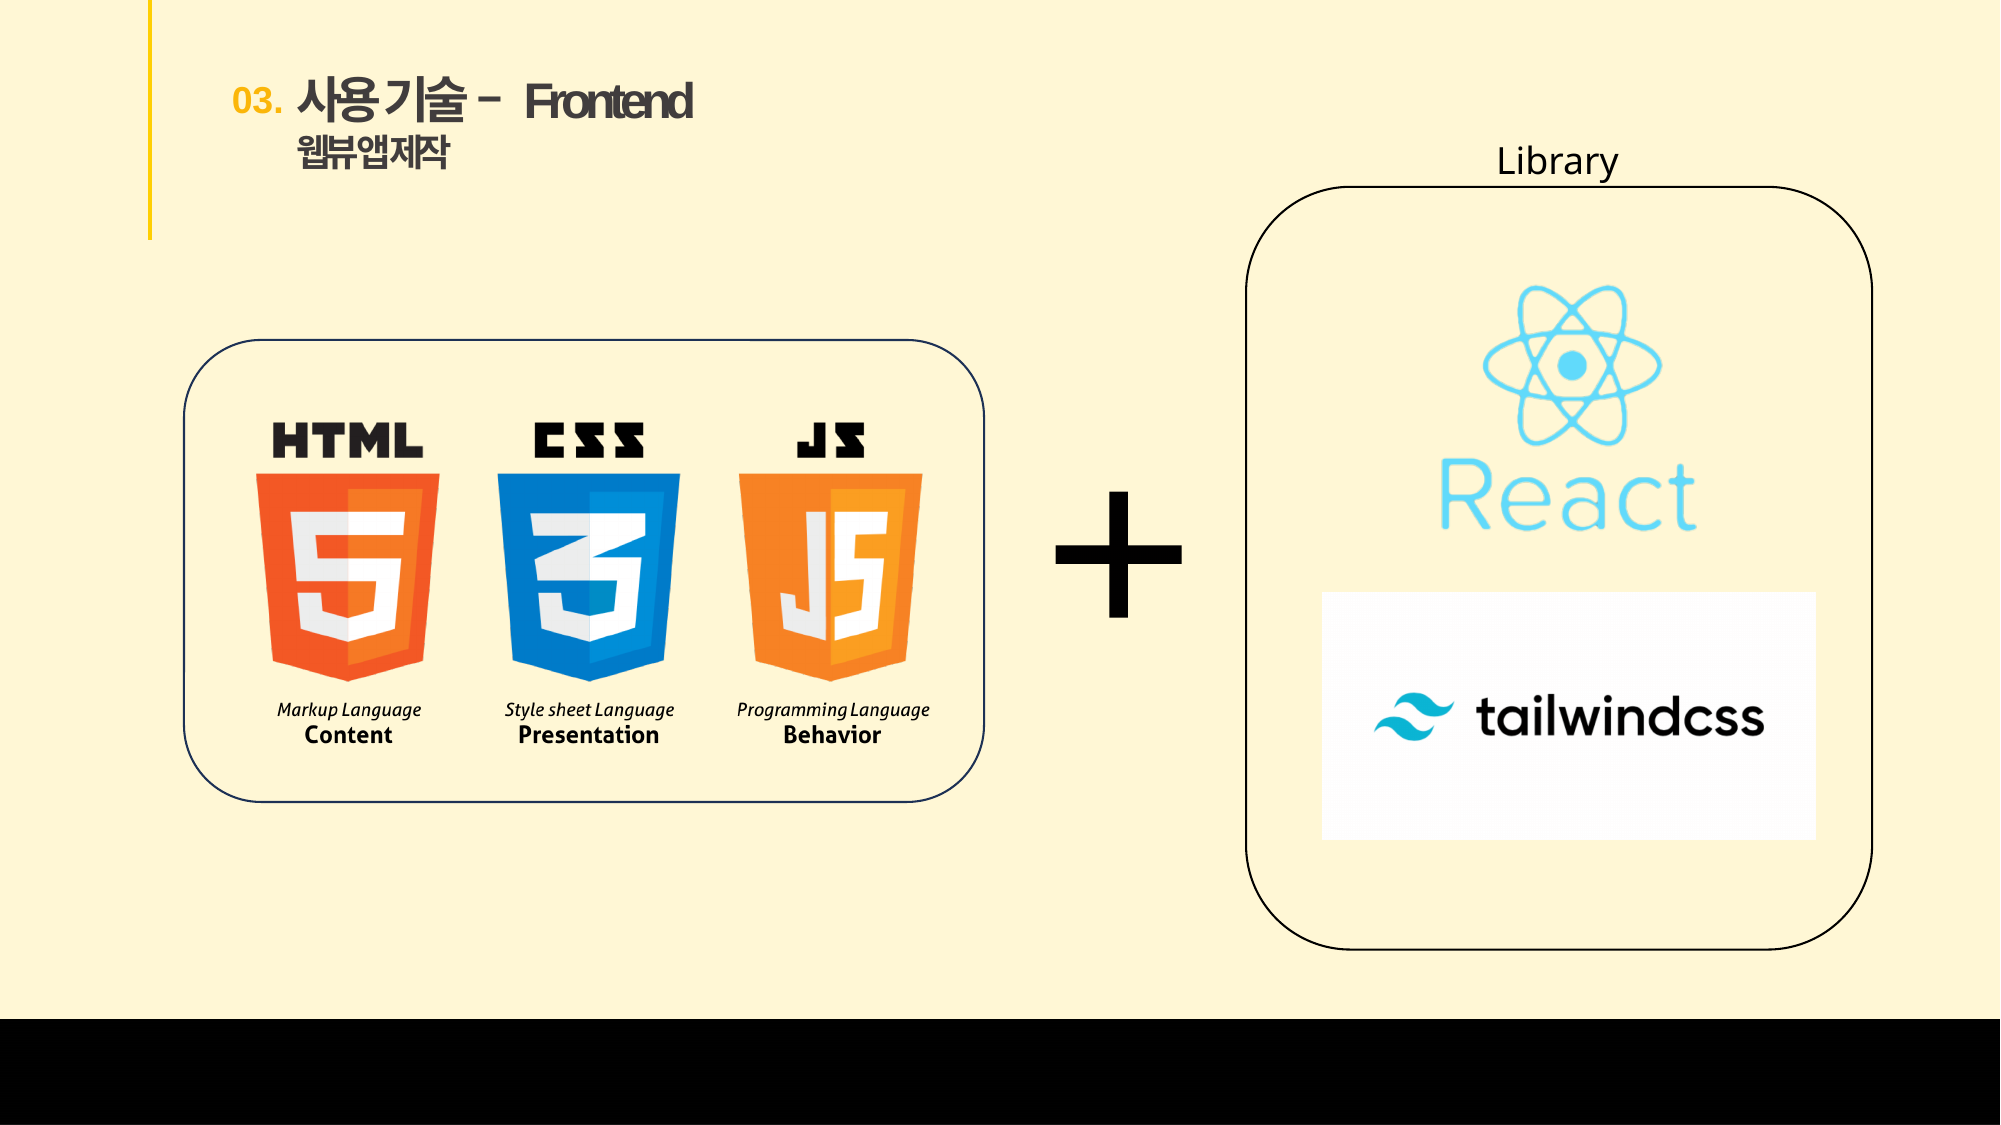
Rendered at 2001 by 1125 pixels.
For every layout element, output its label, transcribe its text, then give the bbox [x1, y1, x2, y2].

picture [1321, 592, 1816, 840]
text_box [182, 338, 986, 804]
picture [1043, 479, 1194, 630]
picture [1361, 237, 1776, 578]
text_box [1245, 185, 1874, 951]
text_box 03. [217, 68, 281, 129]
text_box 사용 기술 – Frontend 웹뷰 앱 제작 [281, 61, 1282, 181]
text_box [0, 1019, 2000, 1125]
picture [255, 422, 940, 763]
text_box Library [1481, 129, 1798, 189]
